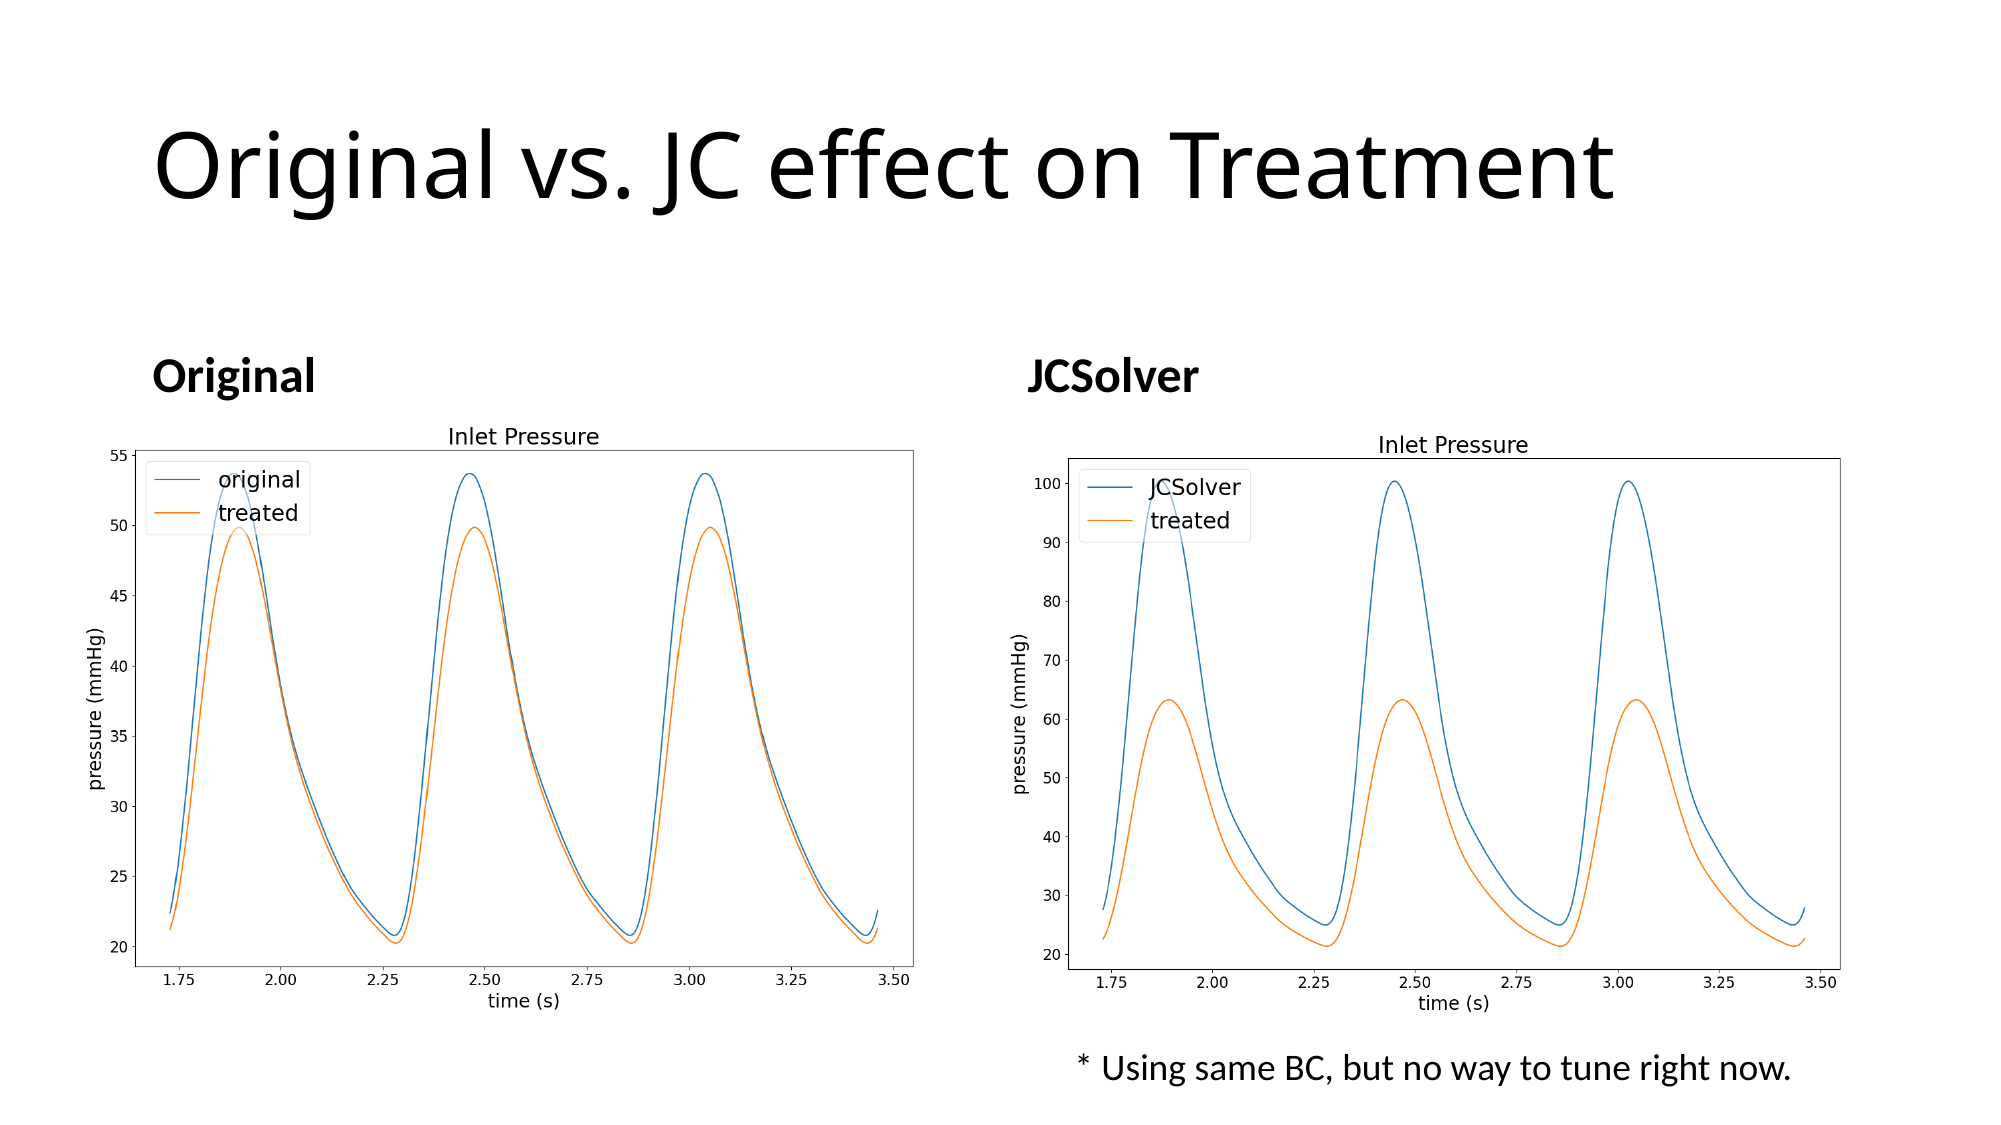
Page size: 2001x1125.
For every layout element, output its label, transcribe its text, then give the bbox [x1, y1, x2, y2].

list Original [137, 275, 984, 411]
text_box * Using same BC, but no way to tune right now. [1059, 1036, 1837, 1096]
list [999, 410, 1874, 1036]
title Original vs. JC effect on Treatment [137, 59, 1863, 278]
list JCSolver [1012, 275, 1863, 410]
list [72, 410, 939, 1017]
